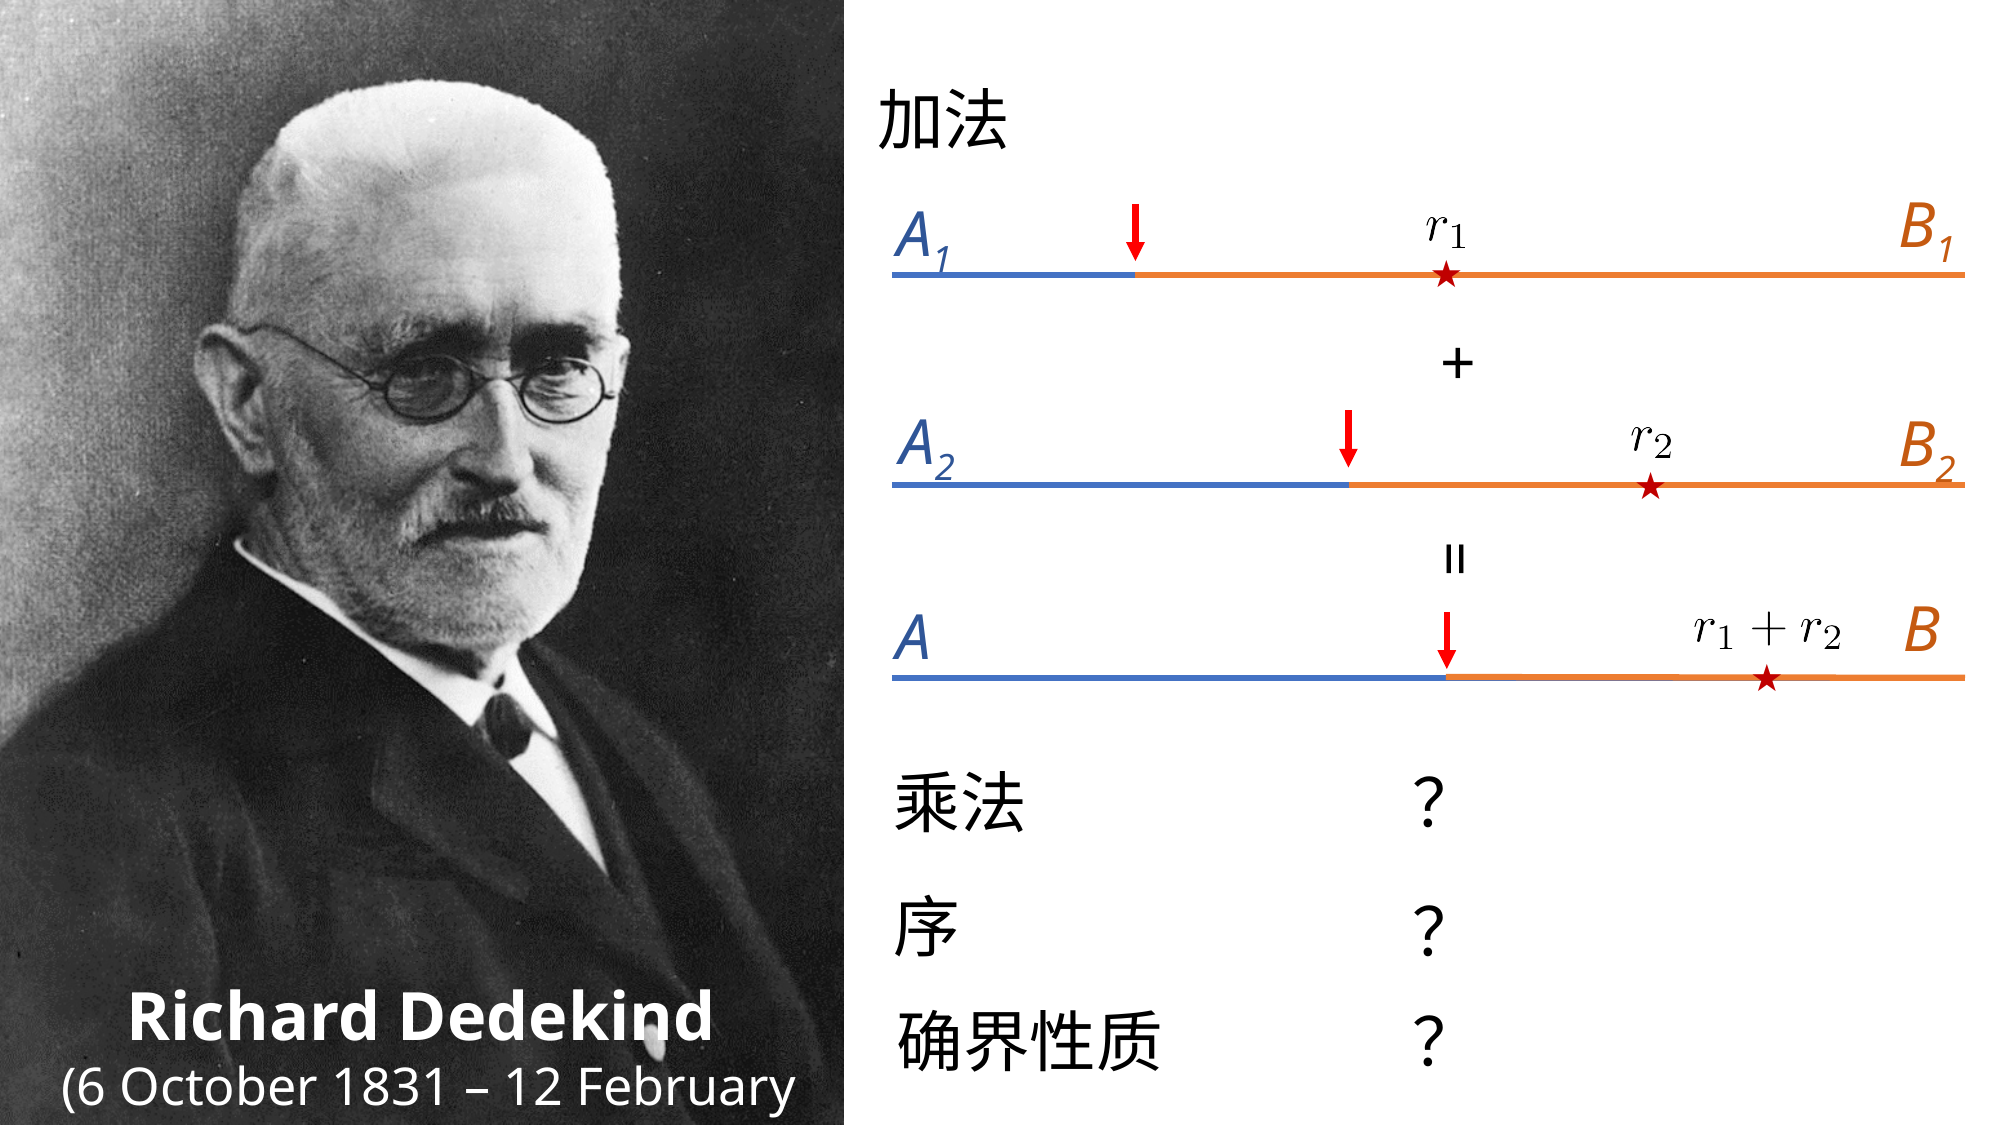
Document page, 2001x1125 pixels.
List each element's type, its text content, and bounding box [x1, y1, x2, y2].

text_box ？ [1397, 882, 1495, 978]
text_box 序 [879, 877, 976, 973]
text_box 确界性质 [881, 992, 1179, 1088]
text_box ？ [1398, 992, 1495, 1088]
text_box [861, 70, 2000, 708]
picture [0, 0, 844, 1125]
text_box 乘法 [879, 753, 1043, 849]
text_box ？ [1397, 753, 1494, 849]
